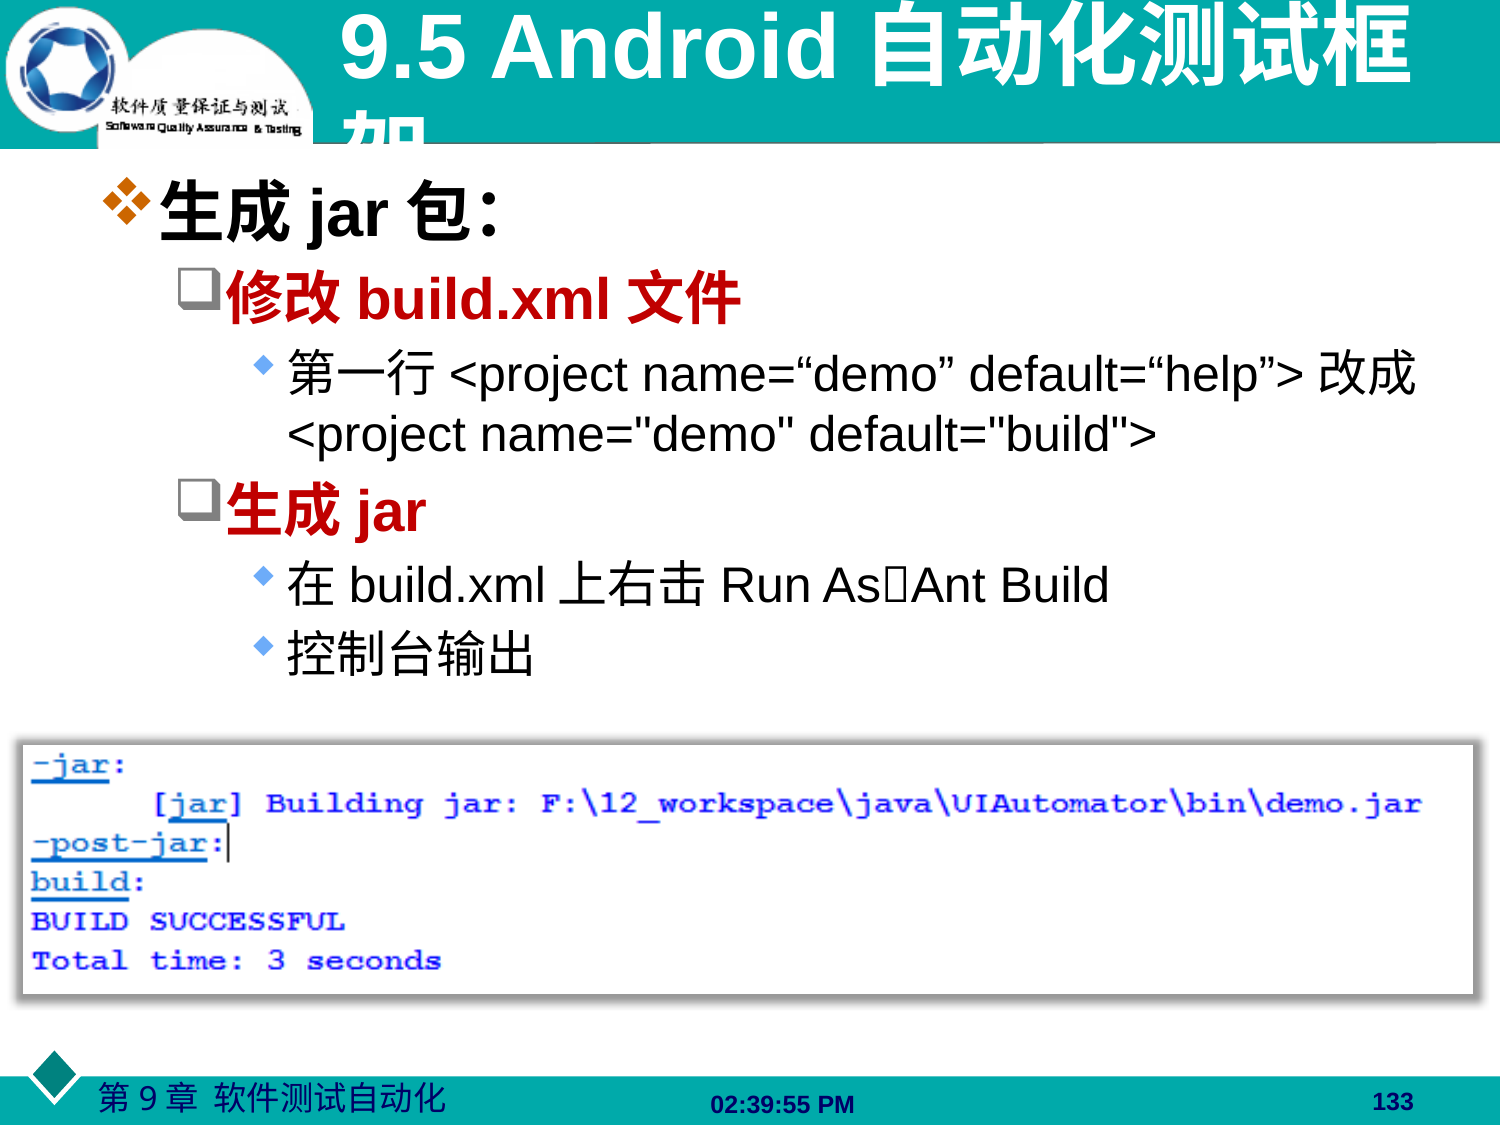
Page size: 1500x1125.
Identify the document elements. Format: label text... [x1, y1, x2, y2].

picture [23, 745, 1473, 994]
list 生成jar包： 修改build.xml文件 第一行<project name=“demo” default=“help”>改成<project name="demo" default="build"> 生成jar 在build.xml上右击Run AsAnt Build 控制台输出 [82, 161, 1500, 942]
picture [0, 0, 313, 149]
title 9.5 Android自动化测试框架 [324, 30, 1500, 161]
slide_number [695, 1081, 1046, 1125]
slide_number 133 [1116, 1077, 1430, 1125]
